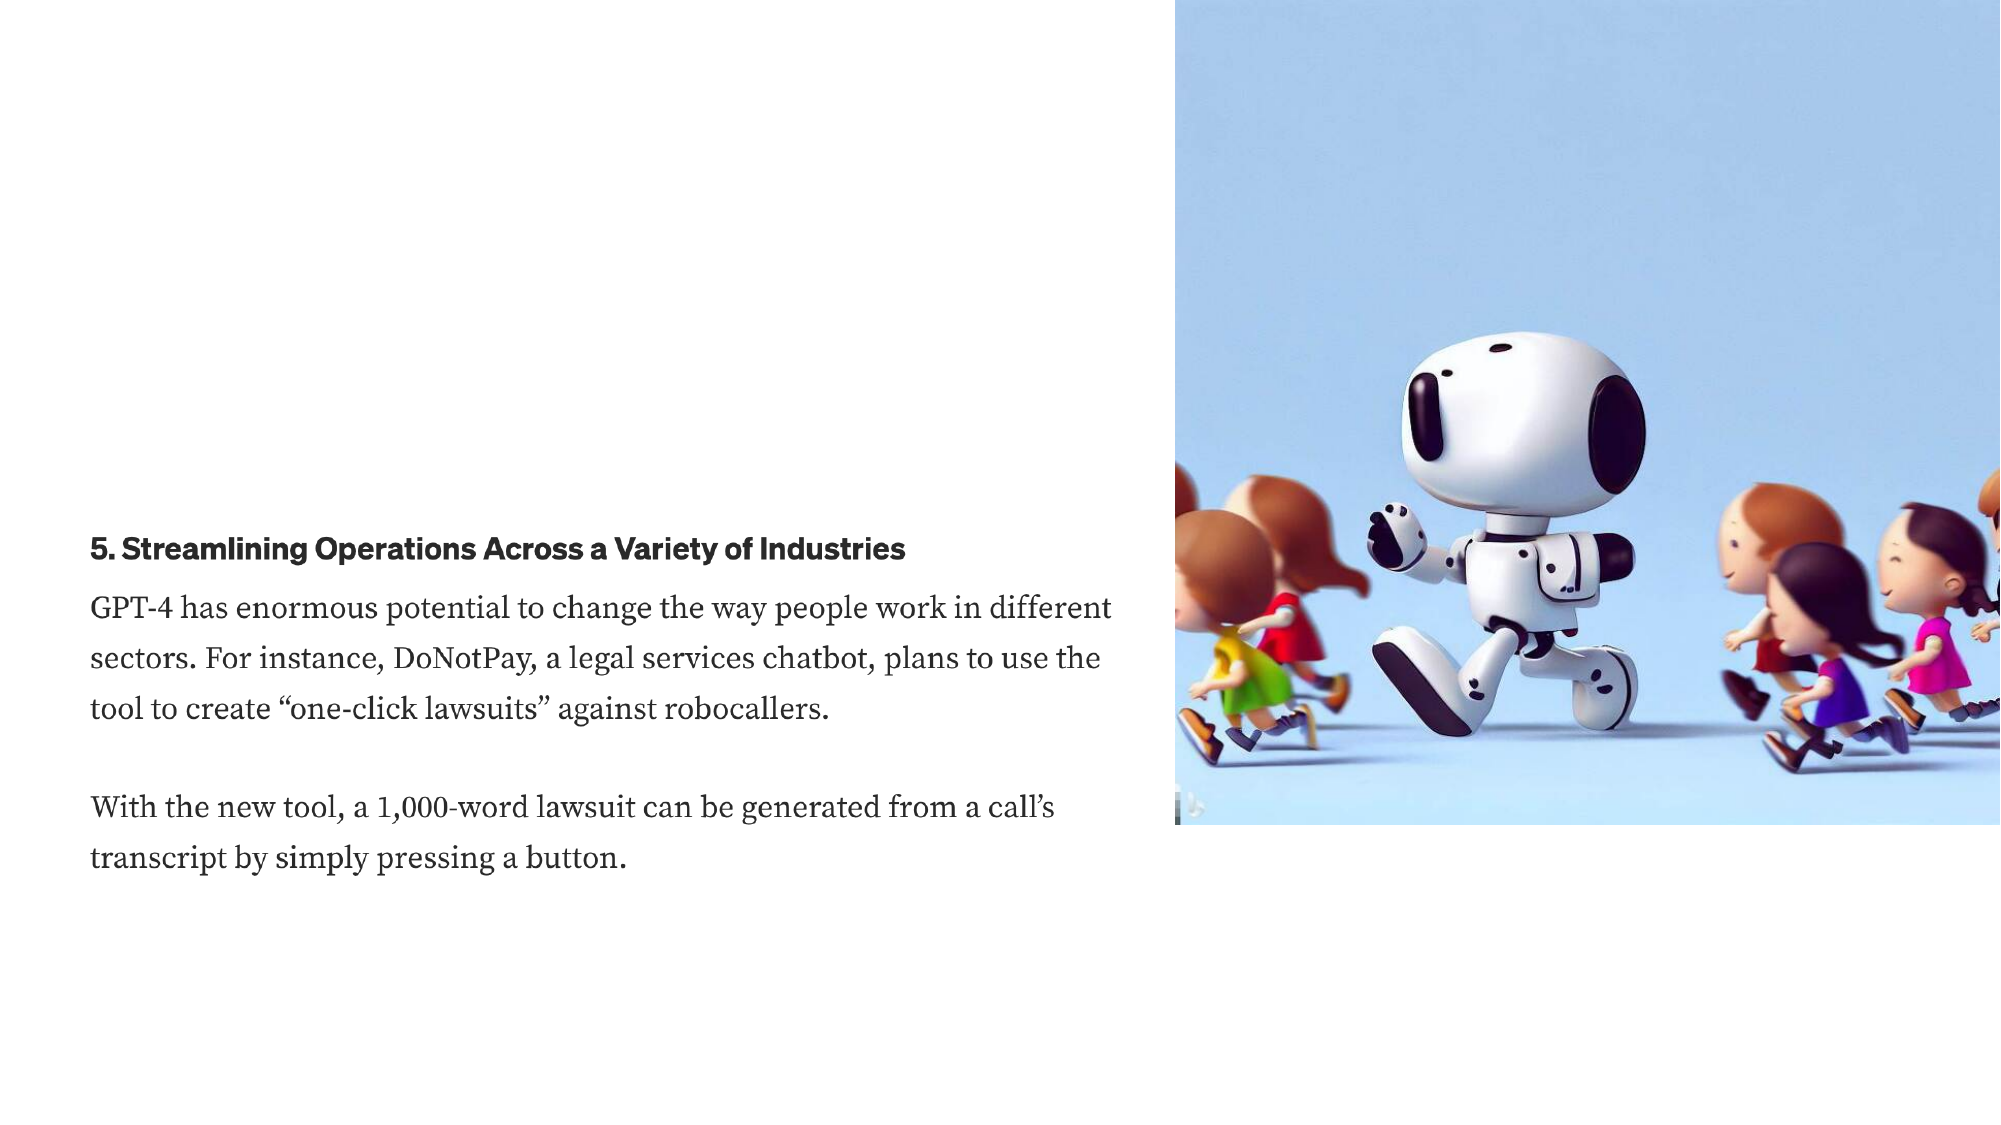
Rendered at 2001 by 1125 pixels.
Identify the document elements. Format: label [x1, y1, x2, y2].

picture [36, 511, 1148, 891]
picture [1174, 0, 2000, 825]
